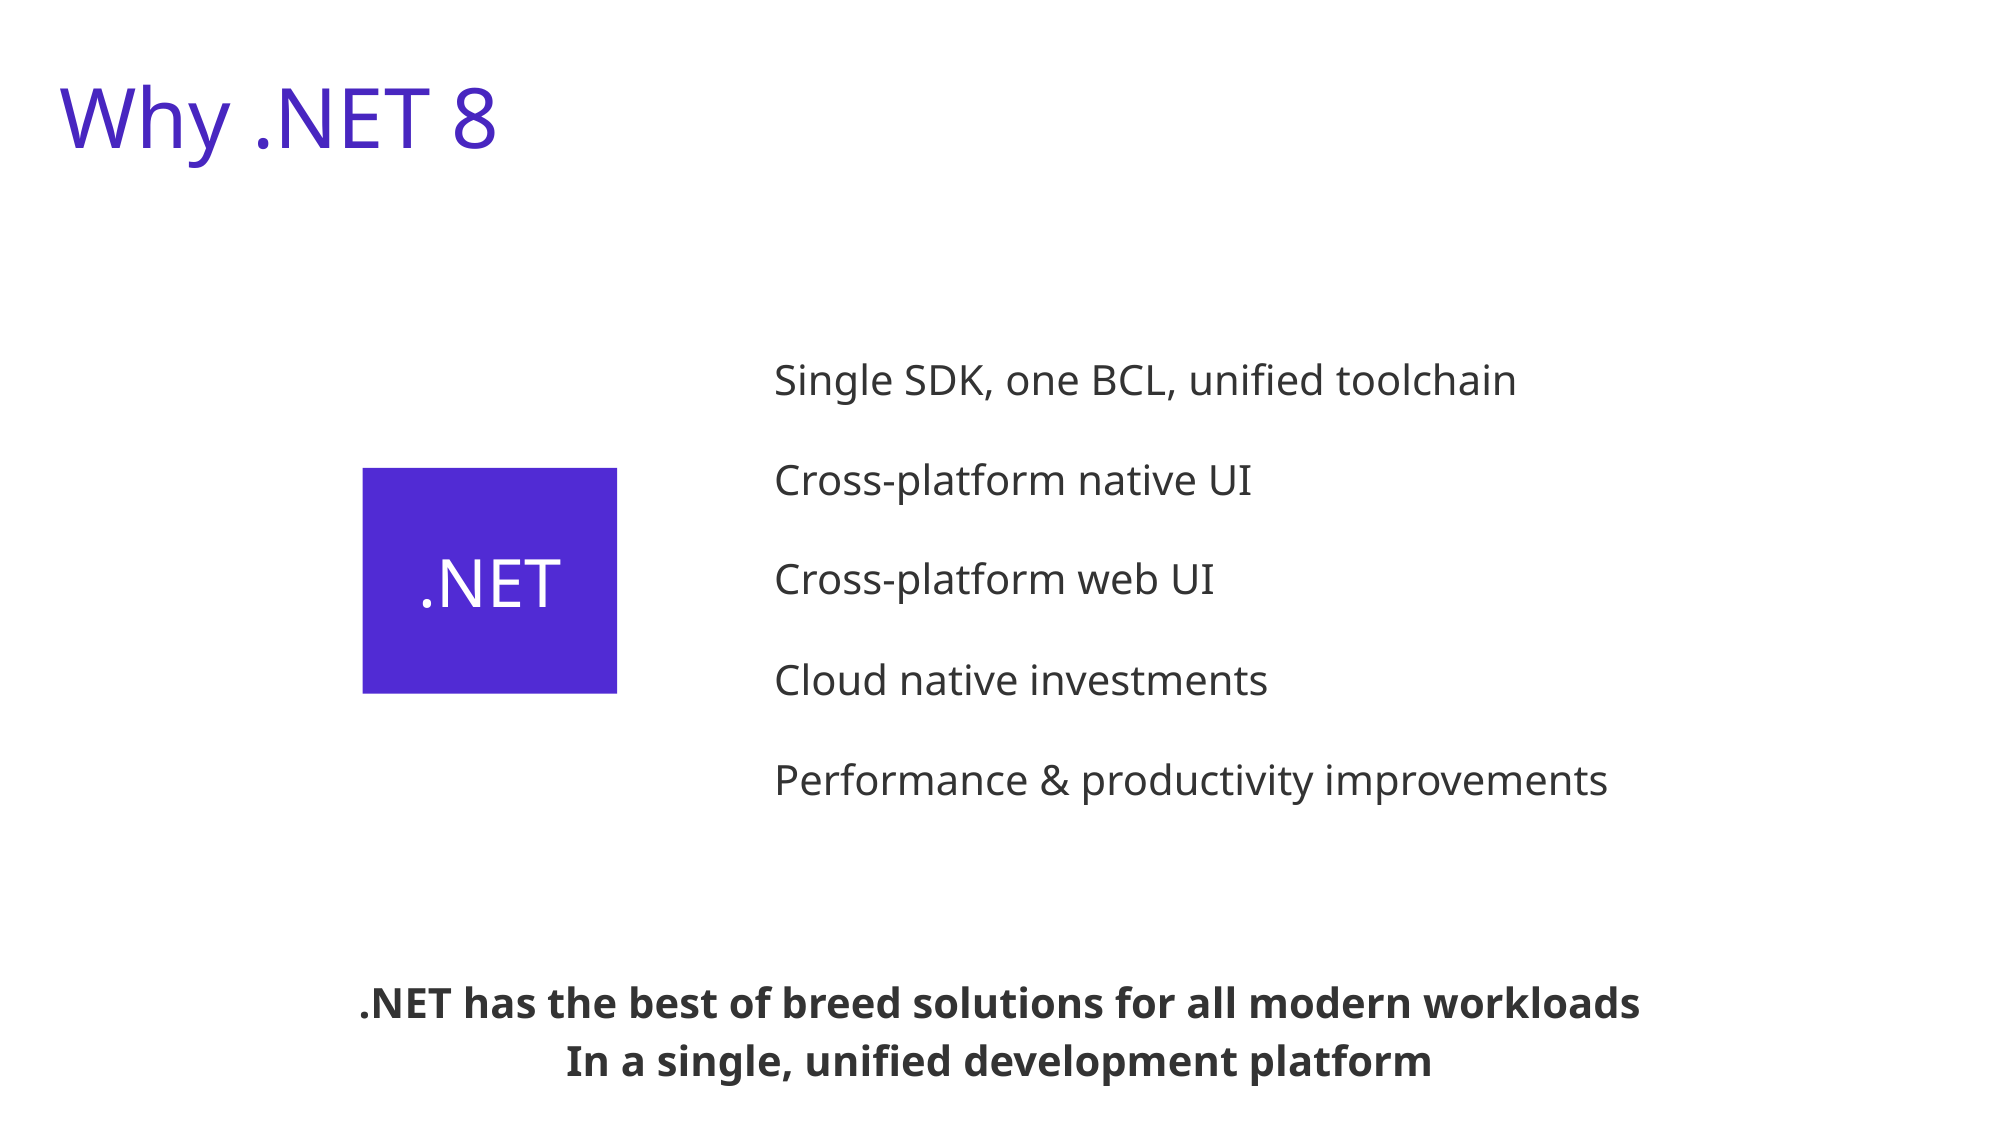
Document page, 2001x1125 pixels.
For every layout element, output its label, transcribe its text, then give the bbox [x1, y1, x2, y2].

text_box Single SDK, one BCL, unified toolchain Cross-platform native UI Cross-platform web UI Cloud native investments Performance & productivity improvements [759, 345, 2000, 811]
text_box .NET [362, 467, 618, 694]
title Why .NET 8 [44, 47, 1957, 196]
text_box .NET has the best of breed solutions for all modern workloads In a single, unified development platform [0, 958, 2000, 1110]
